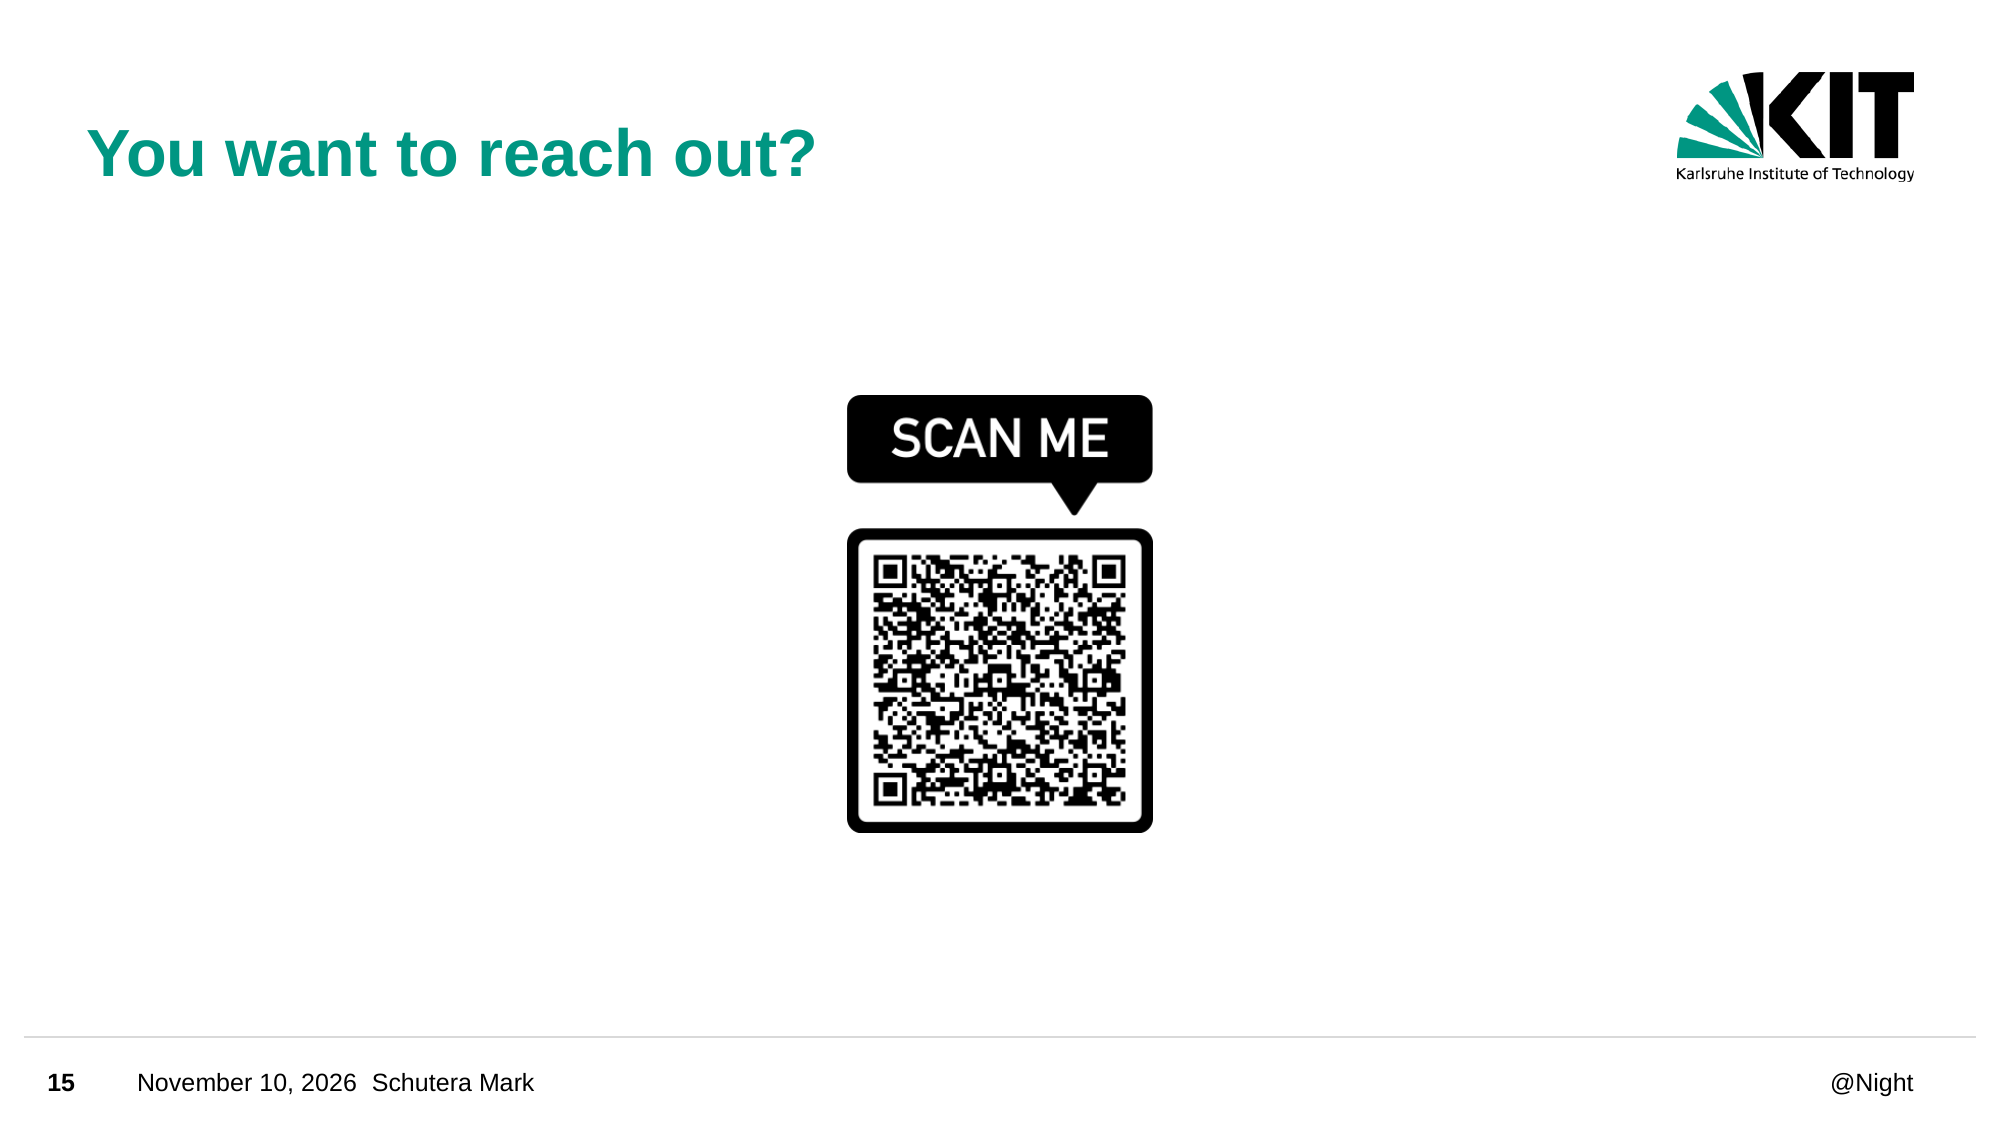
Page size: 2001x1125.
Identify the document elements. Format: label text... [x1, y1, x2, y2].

picture [847, 395, 1153, 834]
title You want to reach out? [86, 64, 1589, 191]
picture [1677, 72, 1914, 182]
slide_number 15 [47, 1038, 119, 1125]
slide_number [137, 1038, 362, 1125]
